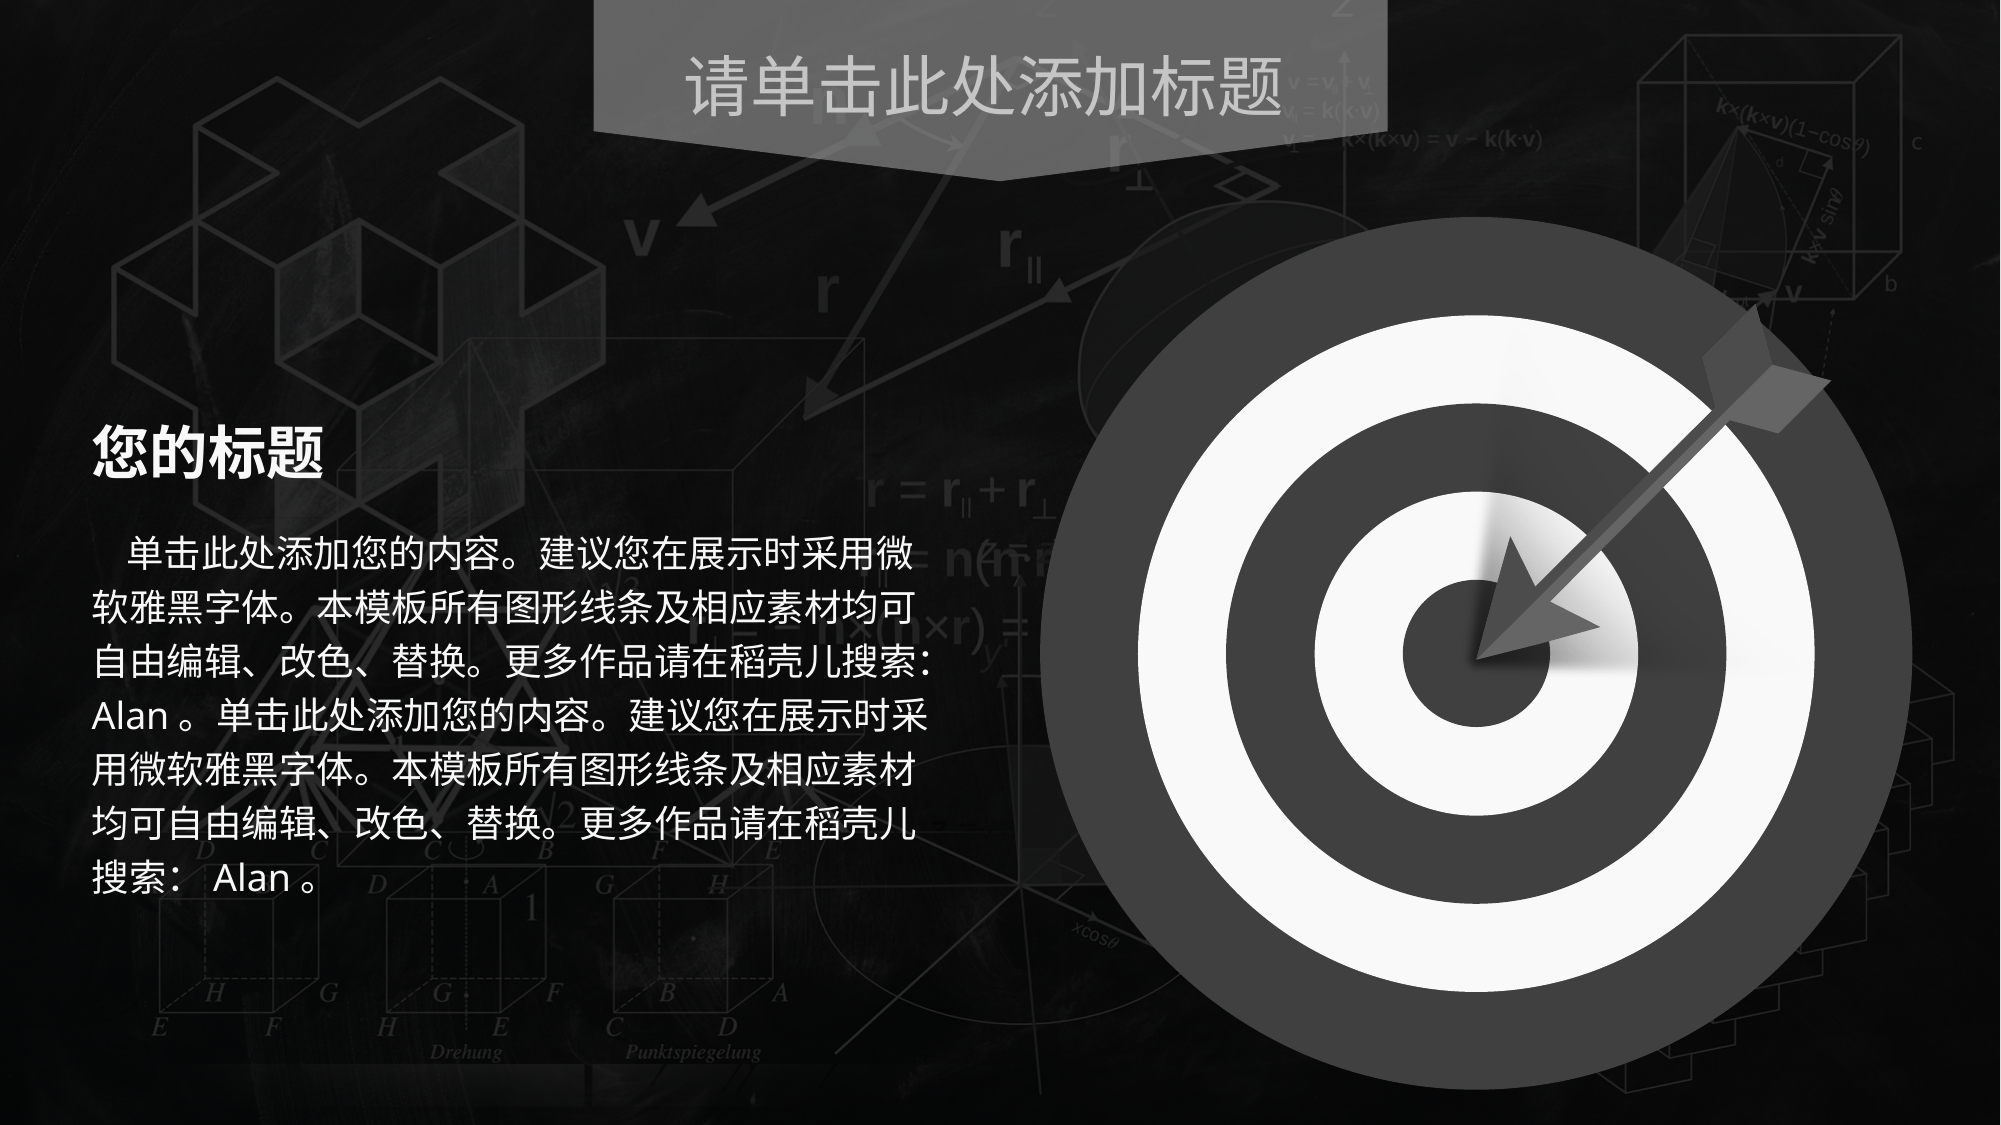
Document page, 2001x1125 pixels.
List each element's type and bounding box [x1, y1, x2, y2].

text_box [1040, 216, 1913, 1090]
text_box [76, 408, 952, 911]
picture [0, 0, 2001, 1125]
